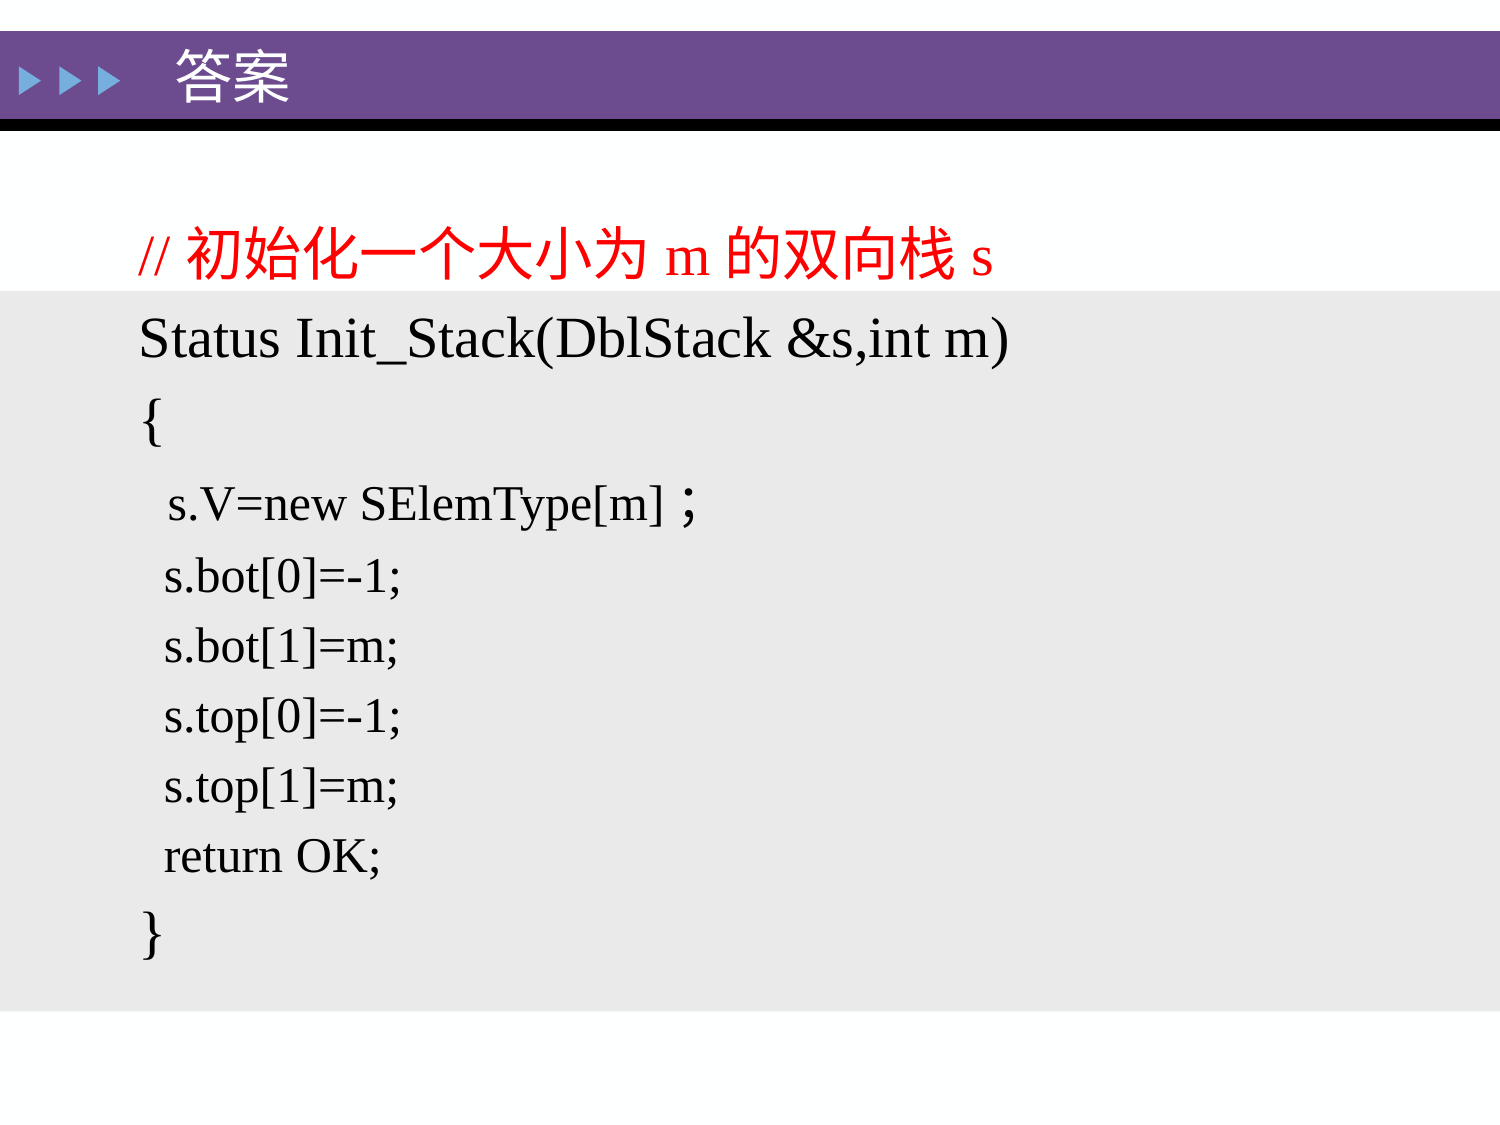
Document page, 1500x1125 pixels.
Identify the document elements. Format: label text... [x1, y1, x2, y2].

text_box //初始化一个大小为m的双向栈s Status Init_Stack(DblStack &s,int m) { s.V=new SElemType[m]； s.bot[0]=-1; s.bot[1]=m; s.top[0]=-1; s.top[1]=m; return OK; } [123, 210, 1400, 972]
text_box [0, 290, 1500, 1012]
text_box 答案 [159, 32, 468, 119]
